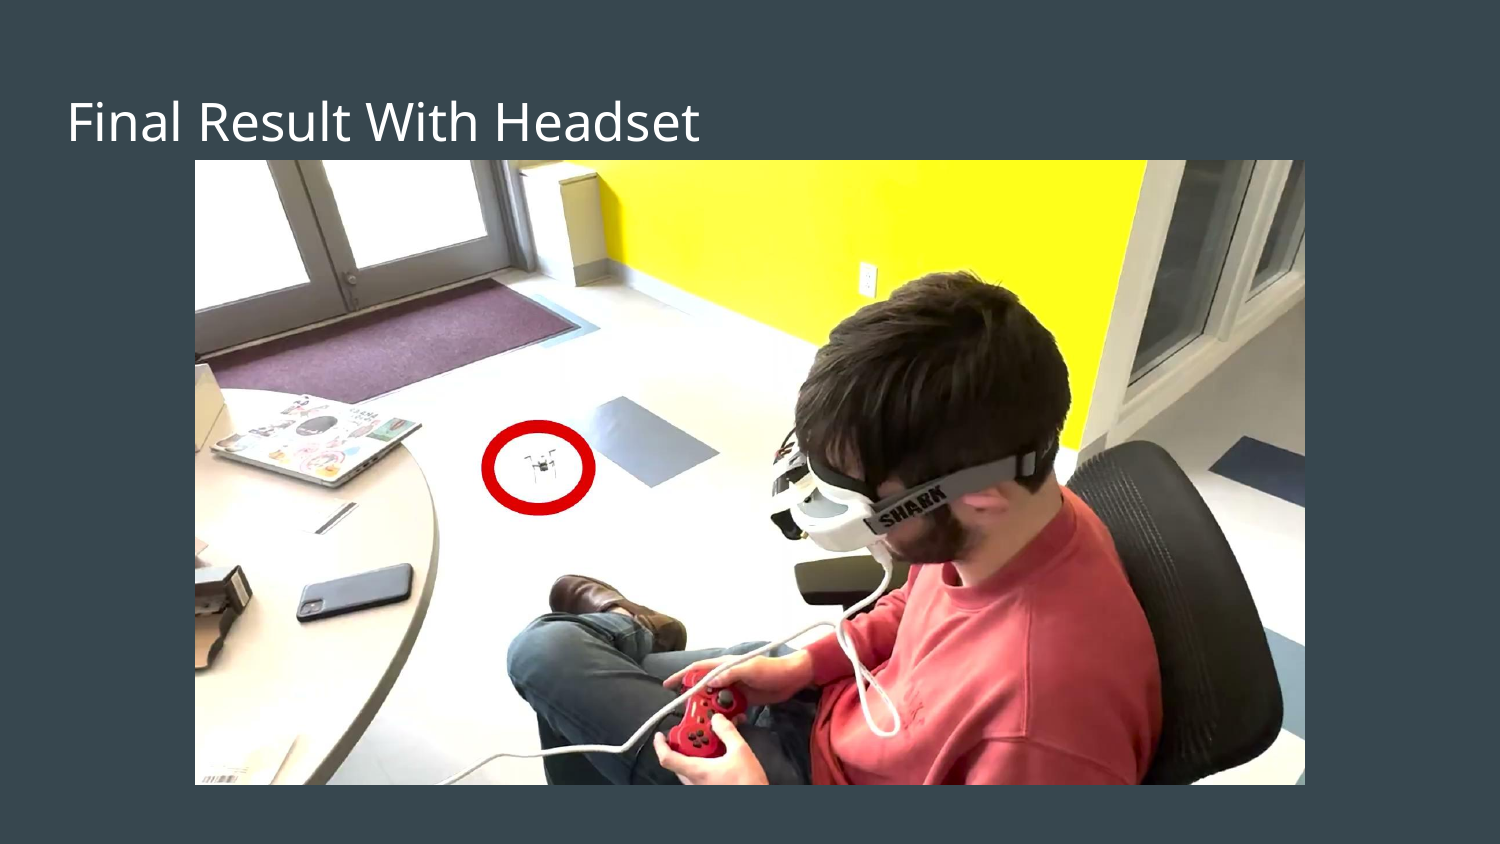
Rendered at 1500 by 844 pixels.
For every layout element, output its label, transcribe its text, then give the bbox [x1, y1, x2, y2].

picture [195, 160, 1305, 785]
title Final Result With Headset [51, 72, 1449, 167]
